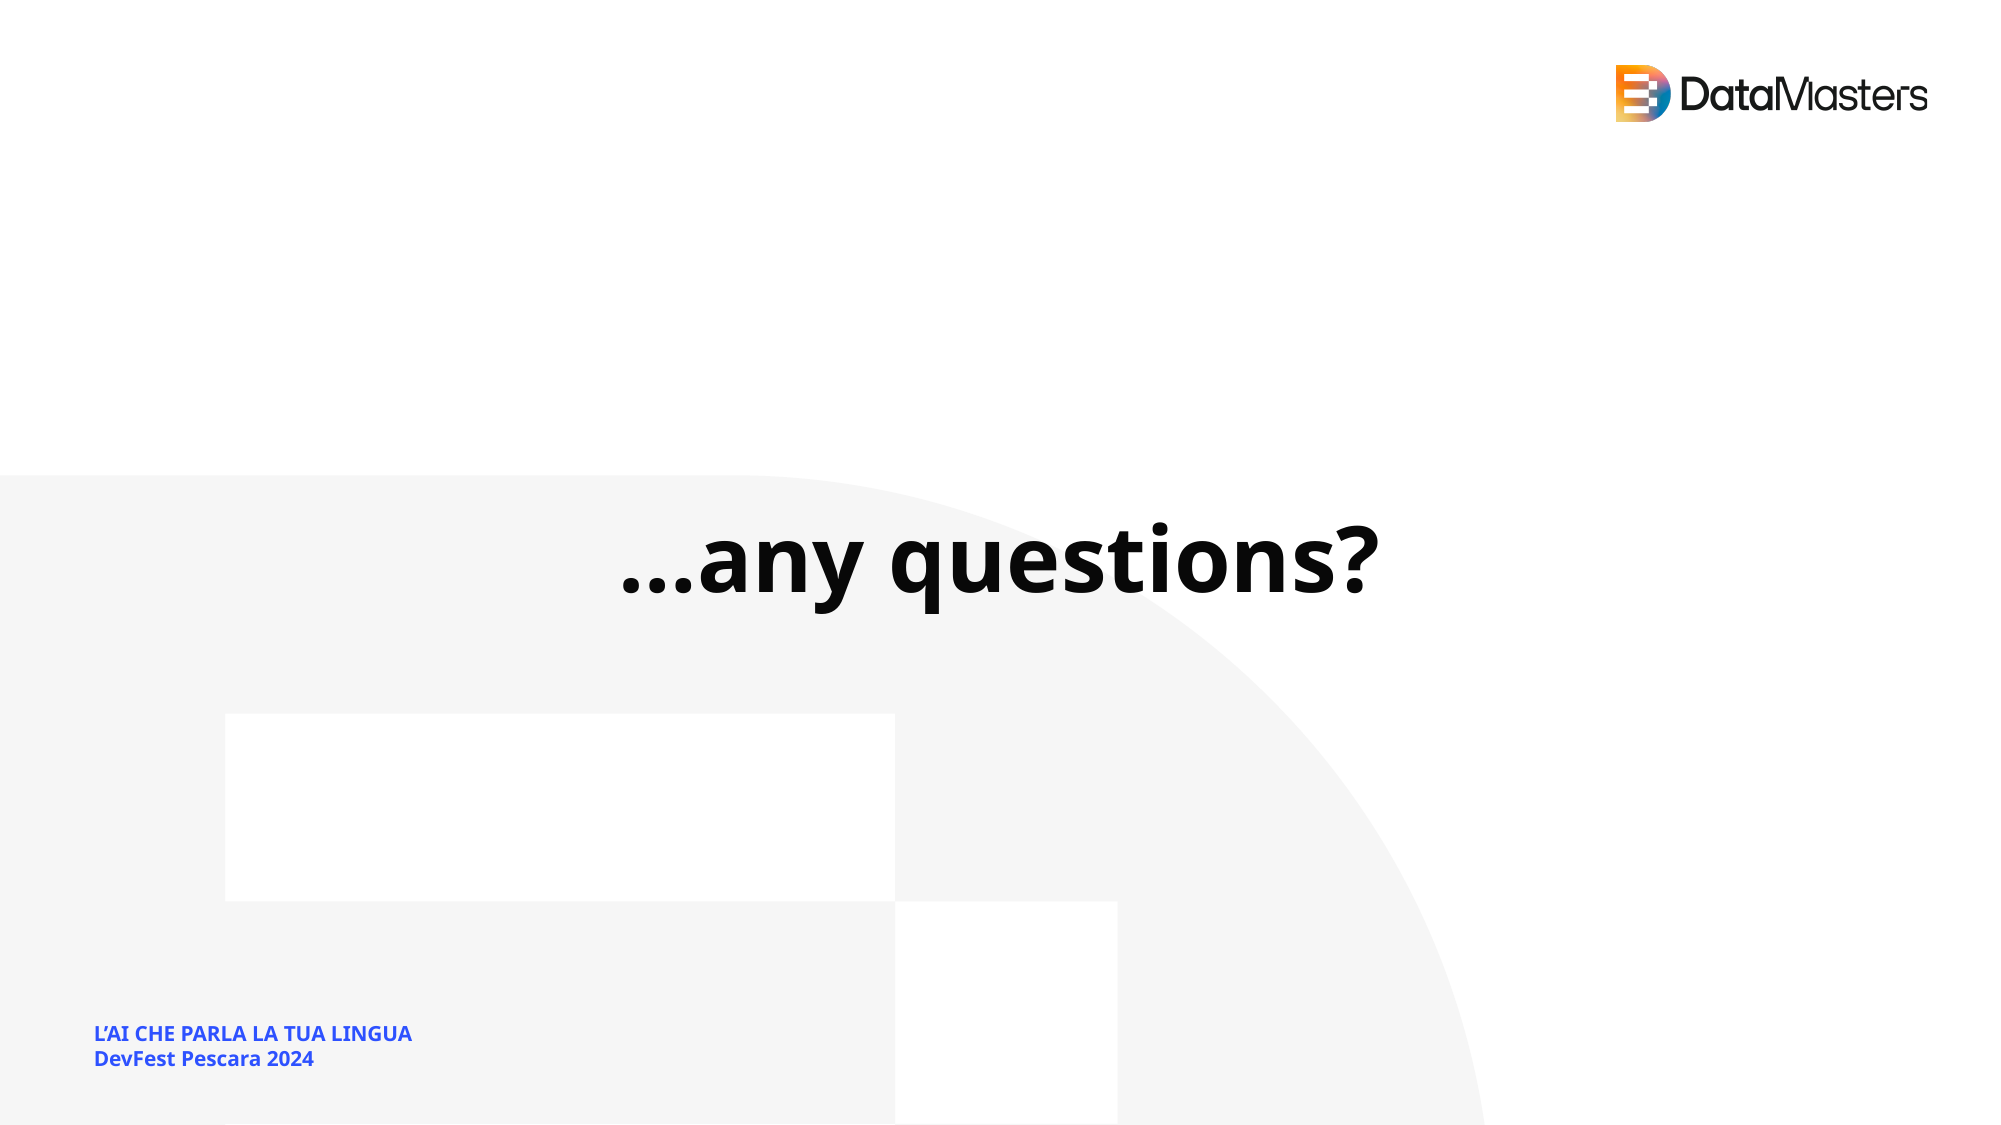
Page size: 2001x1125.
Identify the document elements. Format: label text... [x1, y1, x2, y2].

title …any questions? [237, 487, 1763, 638]
picture [1616, 65, 1928, 122]
